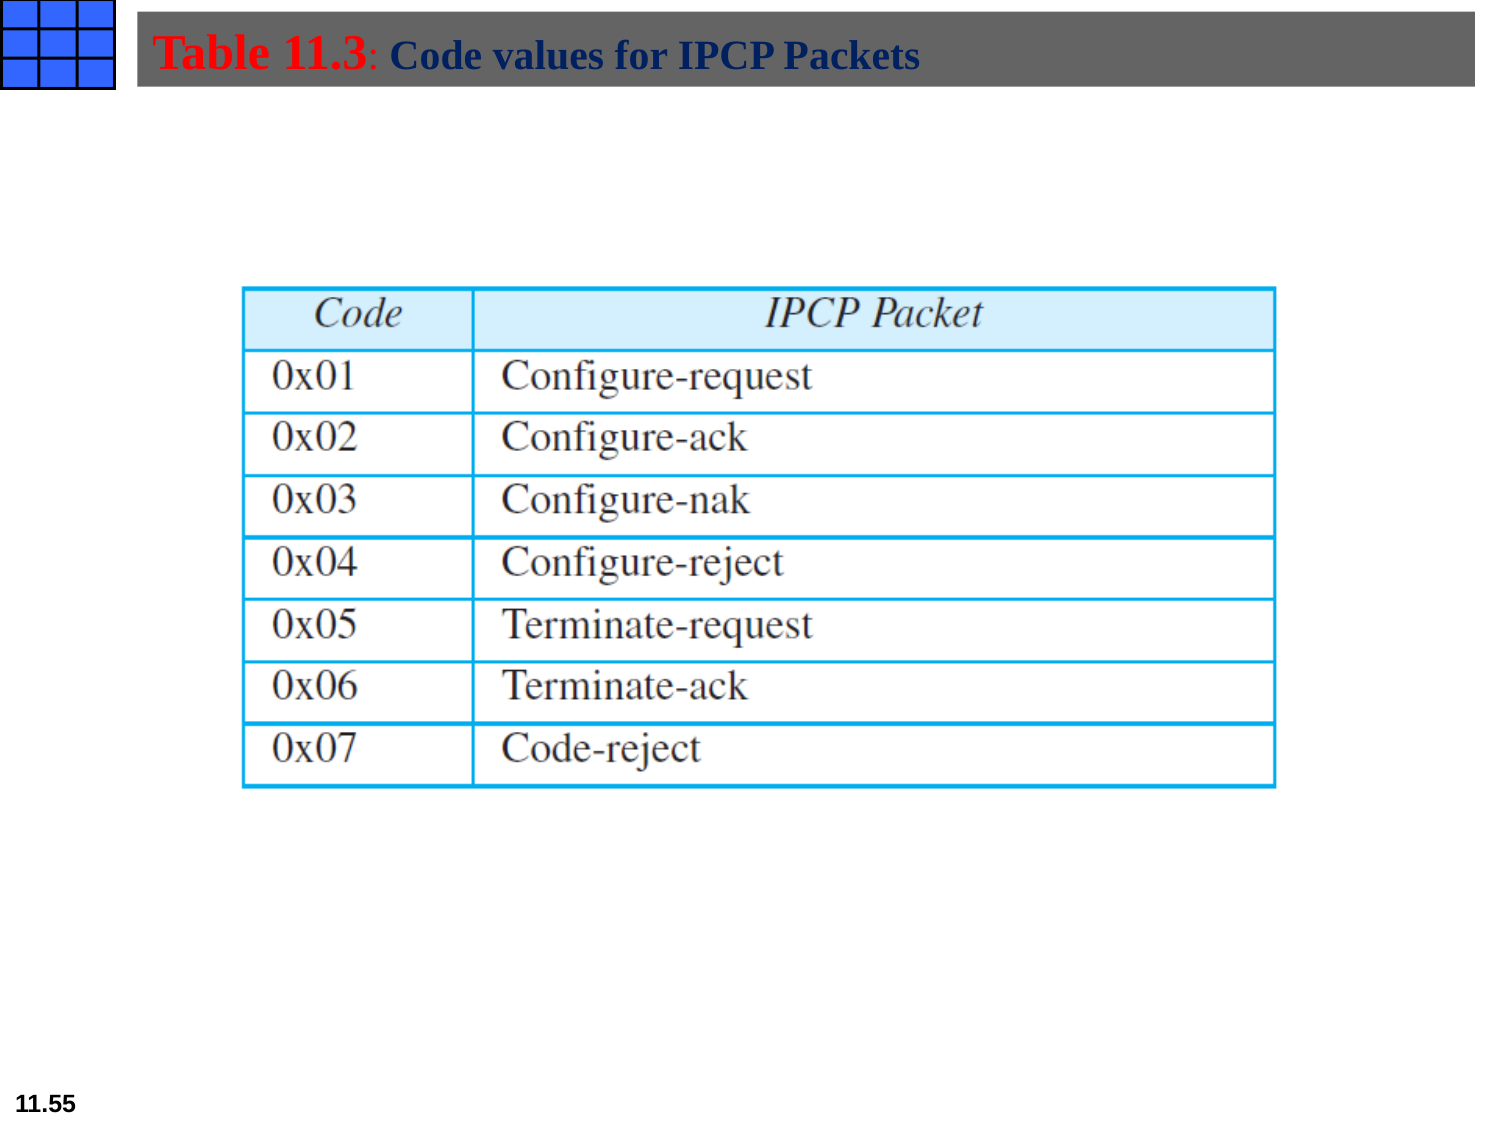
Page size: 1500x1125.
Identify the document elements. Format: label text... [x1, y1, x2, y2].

picture [149, 260, 1351, 865]
text_box 11.‹#› [0, 1049, 313, 1125]
picture [0, 0, 116, 91]
text_box Table 11.3: Code values for IPCP Packets [137, 11, 1475, 87]
